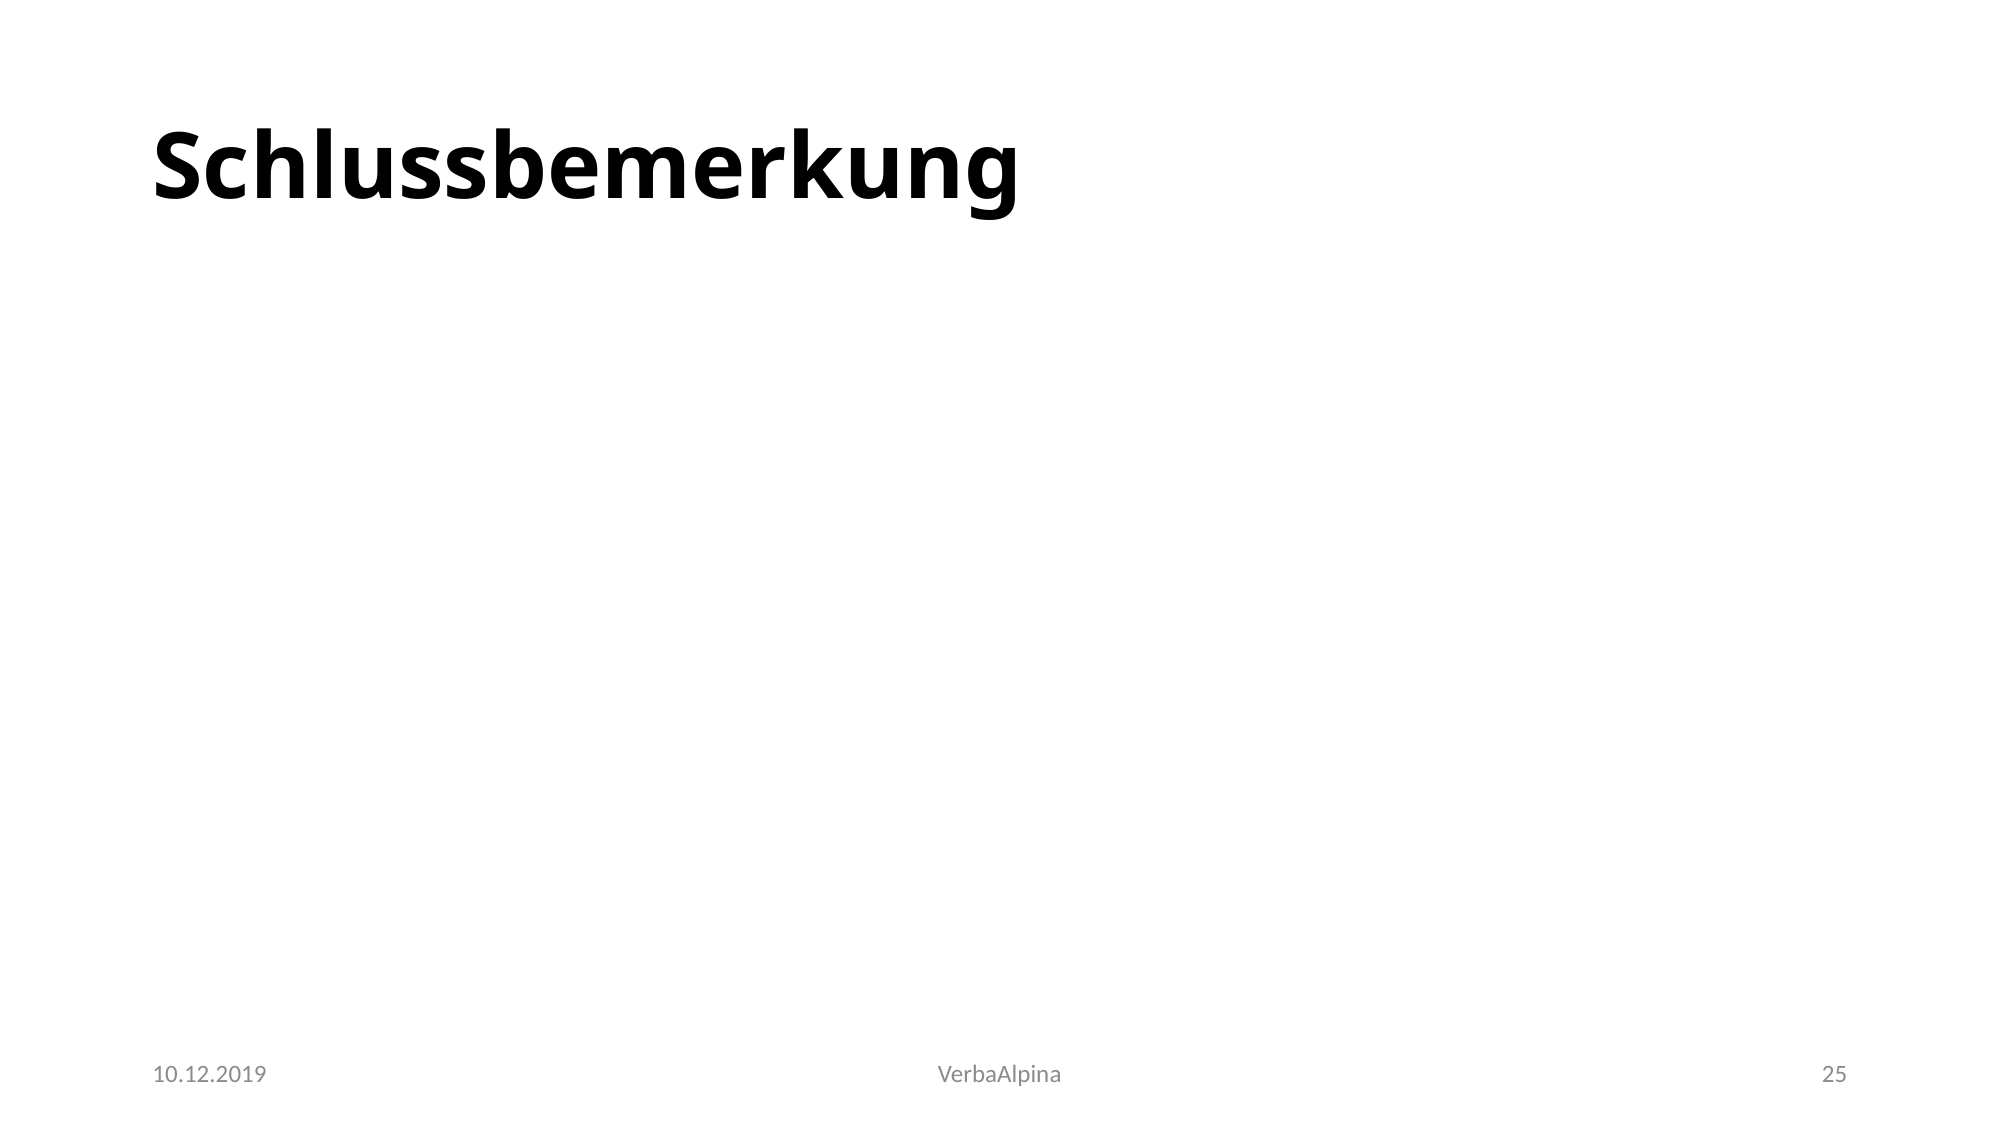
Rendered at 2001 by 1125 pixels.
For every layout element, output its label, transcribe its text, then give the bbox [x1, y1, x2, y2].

slide_number 25 [1412, 1042, 1863, 1103]
footer VerbaAlpina [662, 1042, 1338, 1103]
title Schlussbemerkung [137, 59, 1863, 278]
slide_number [137, 1042, 588, 1103]
